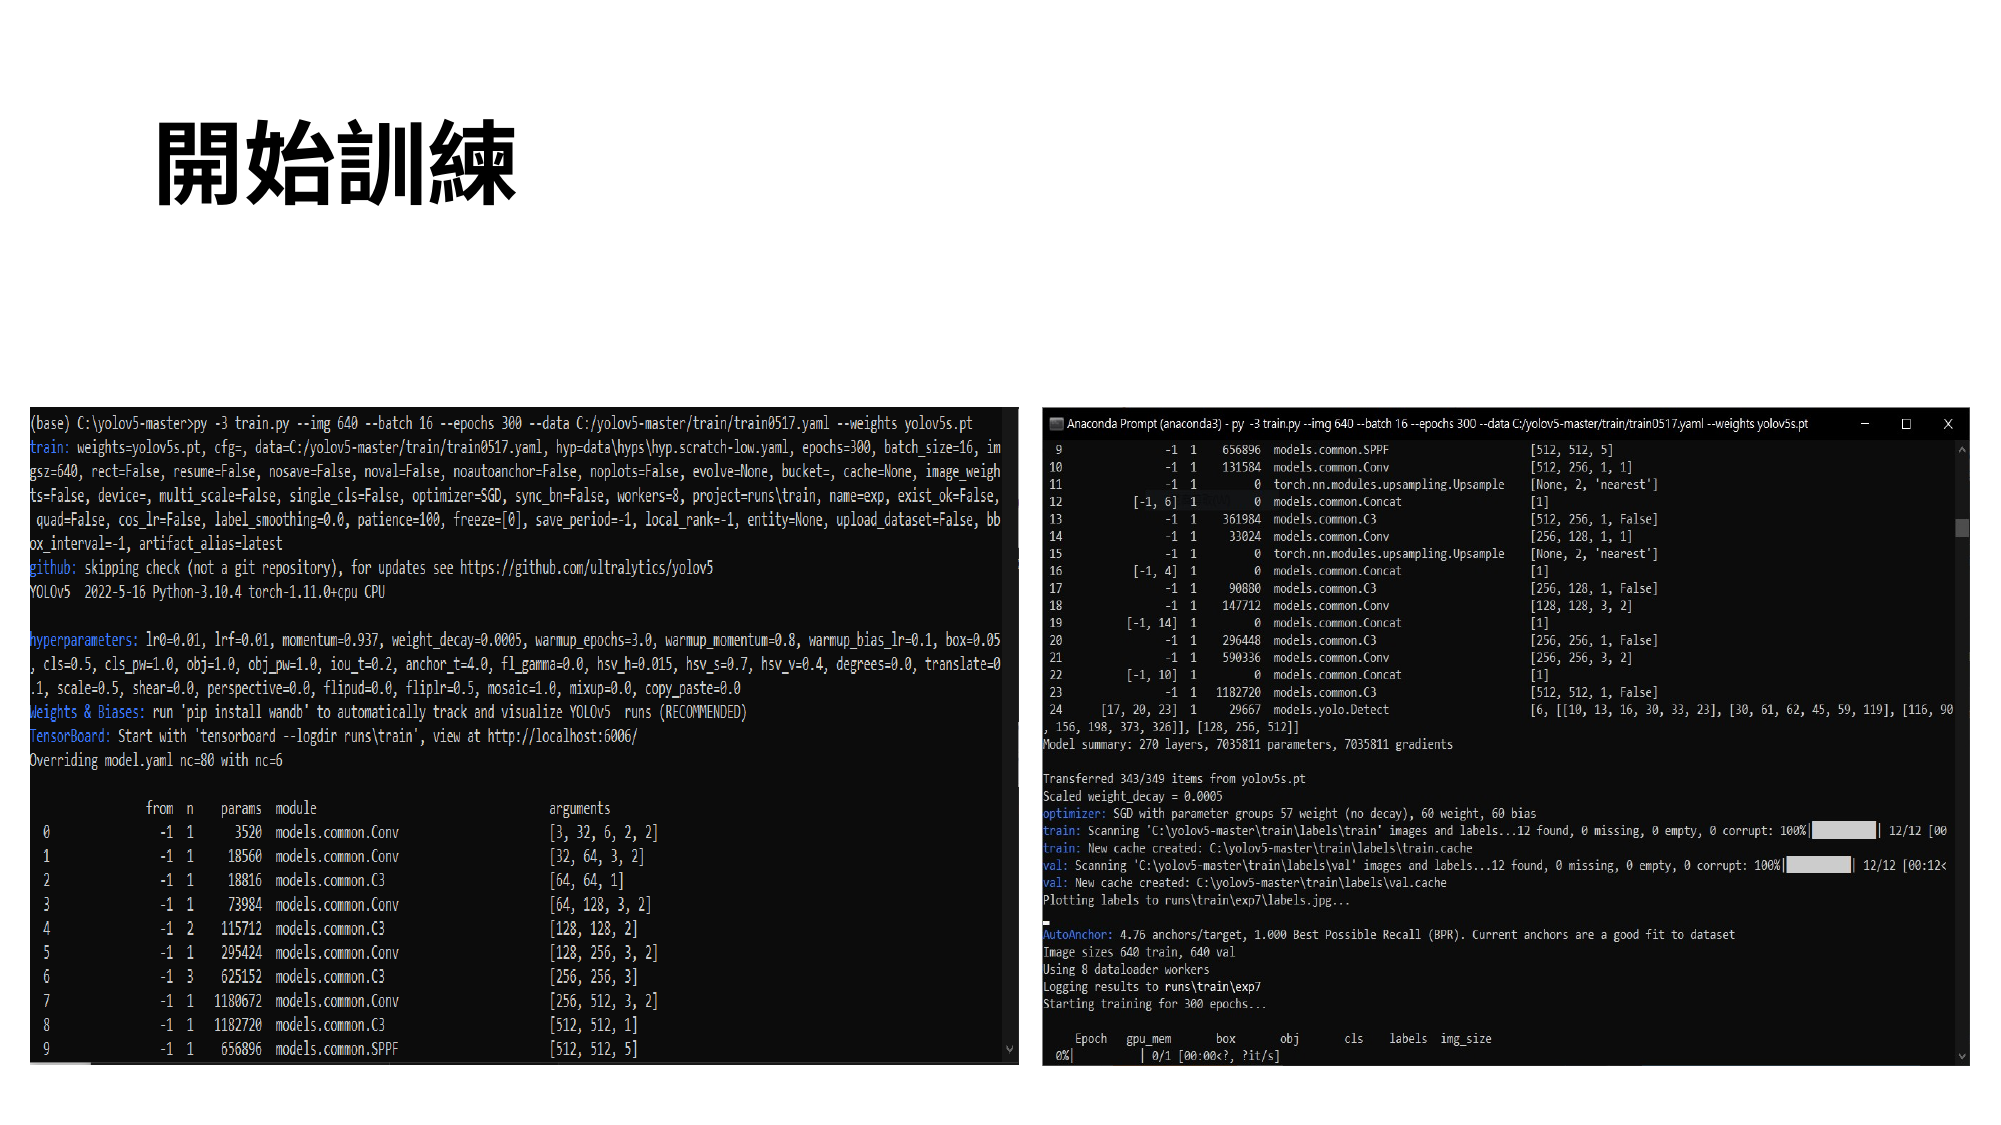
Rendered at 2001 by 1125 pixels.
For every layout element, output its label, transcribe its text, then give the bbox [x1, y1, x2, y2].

picture [30, 407, 1019, 1066]
title 開始訓練 [137, 59, 1863, 277]
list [1042, 407, 1970, 1066]
